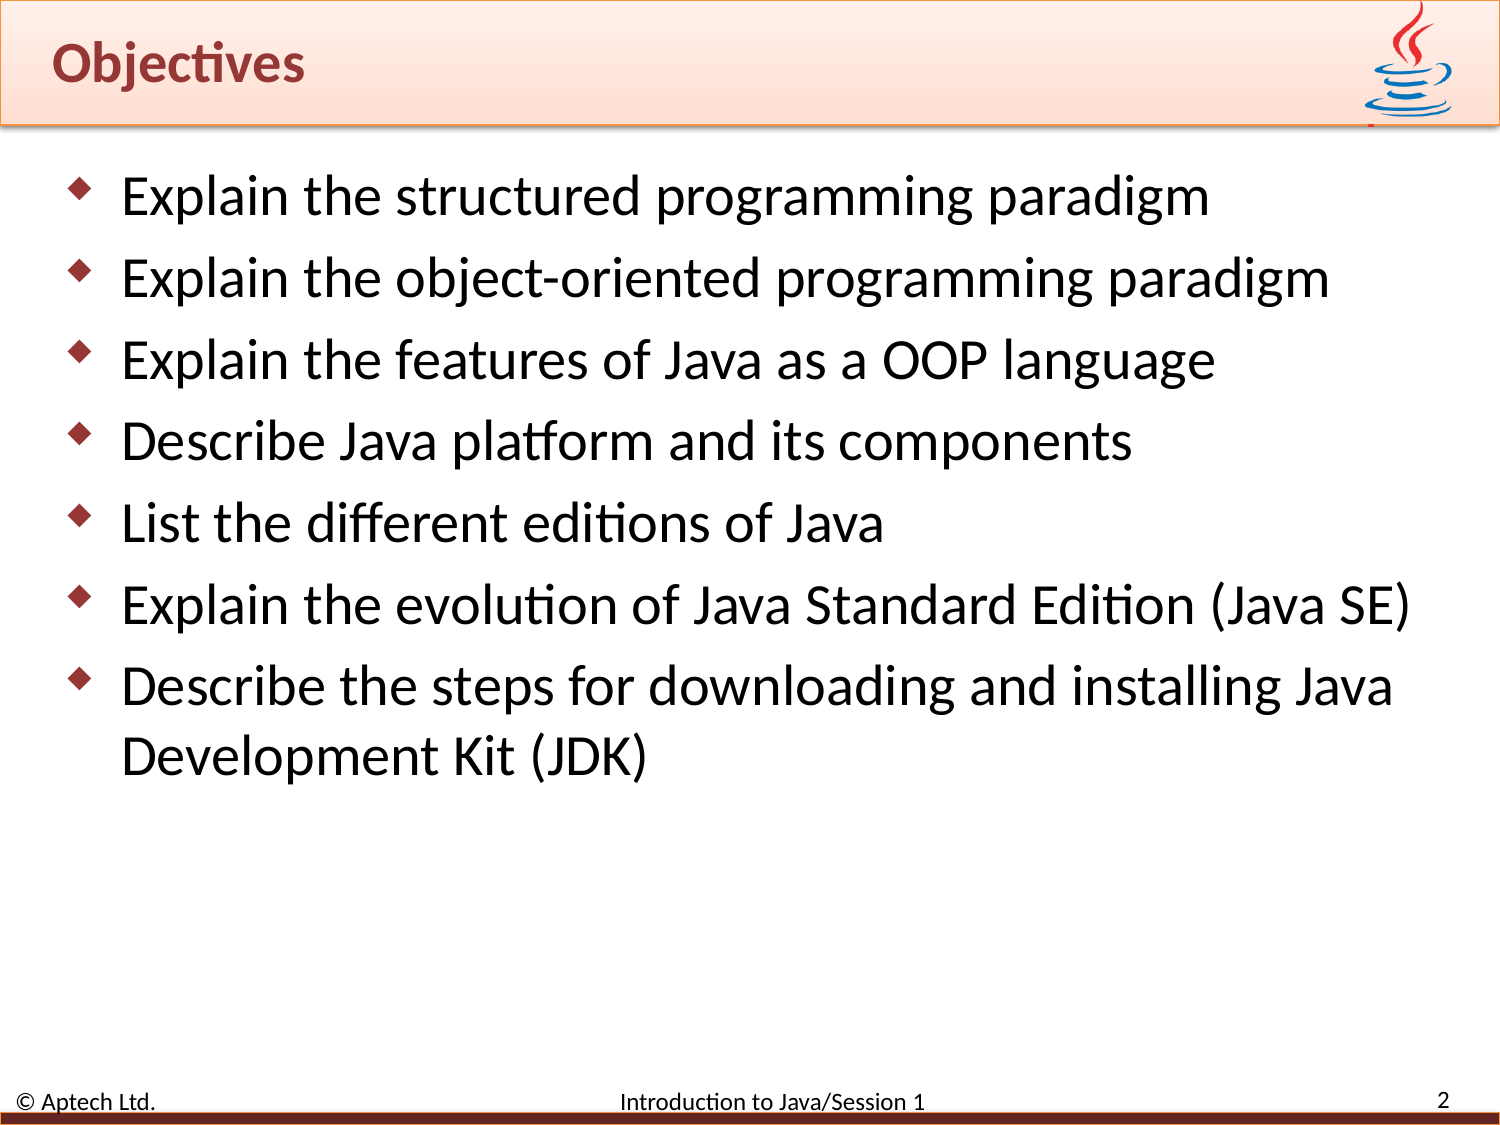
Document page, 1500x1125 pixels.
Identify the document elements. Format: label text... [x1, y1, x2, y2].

picture [1362, 0, 1454, 127]
footer © Aptech Ltd. Introduction to Java/Session 1 [0, 1087, 1325, 1113]
list Explain the structured programming paradigm Explain the object-oriented programming paradigm Explain the features of Java as a OOP language Describe Java platform and its components List the different editions of Java Explain the evolution of Java Standard Edition (Java SE) Describe the steps for downloading and installing Java Development Kit (JDK) [49, 149, 1463, 1013]
title Objectives [37, 24, 1288, 93]
slide_number 2 [1337, 1084, 1465, 1113]
